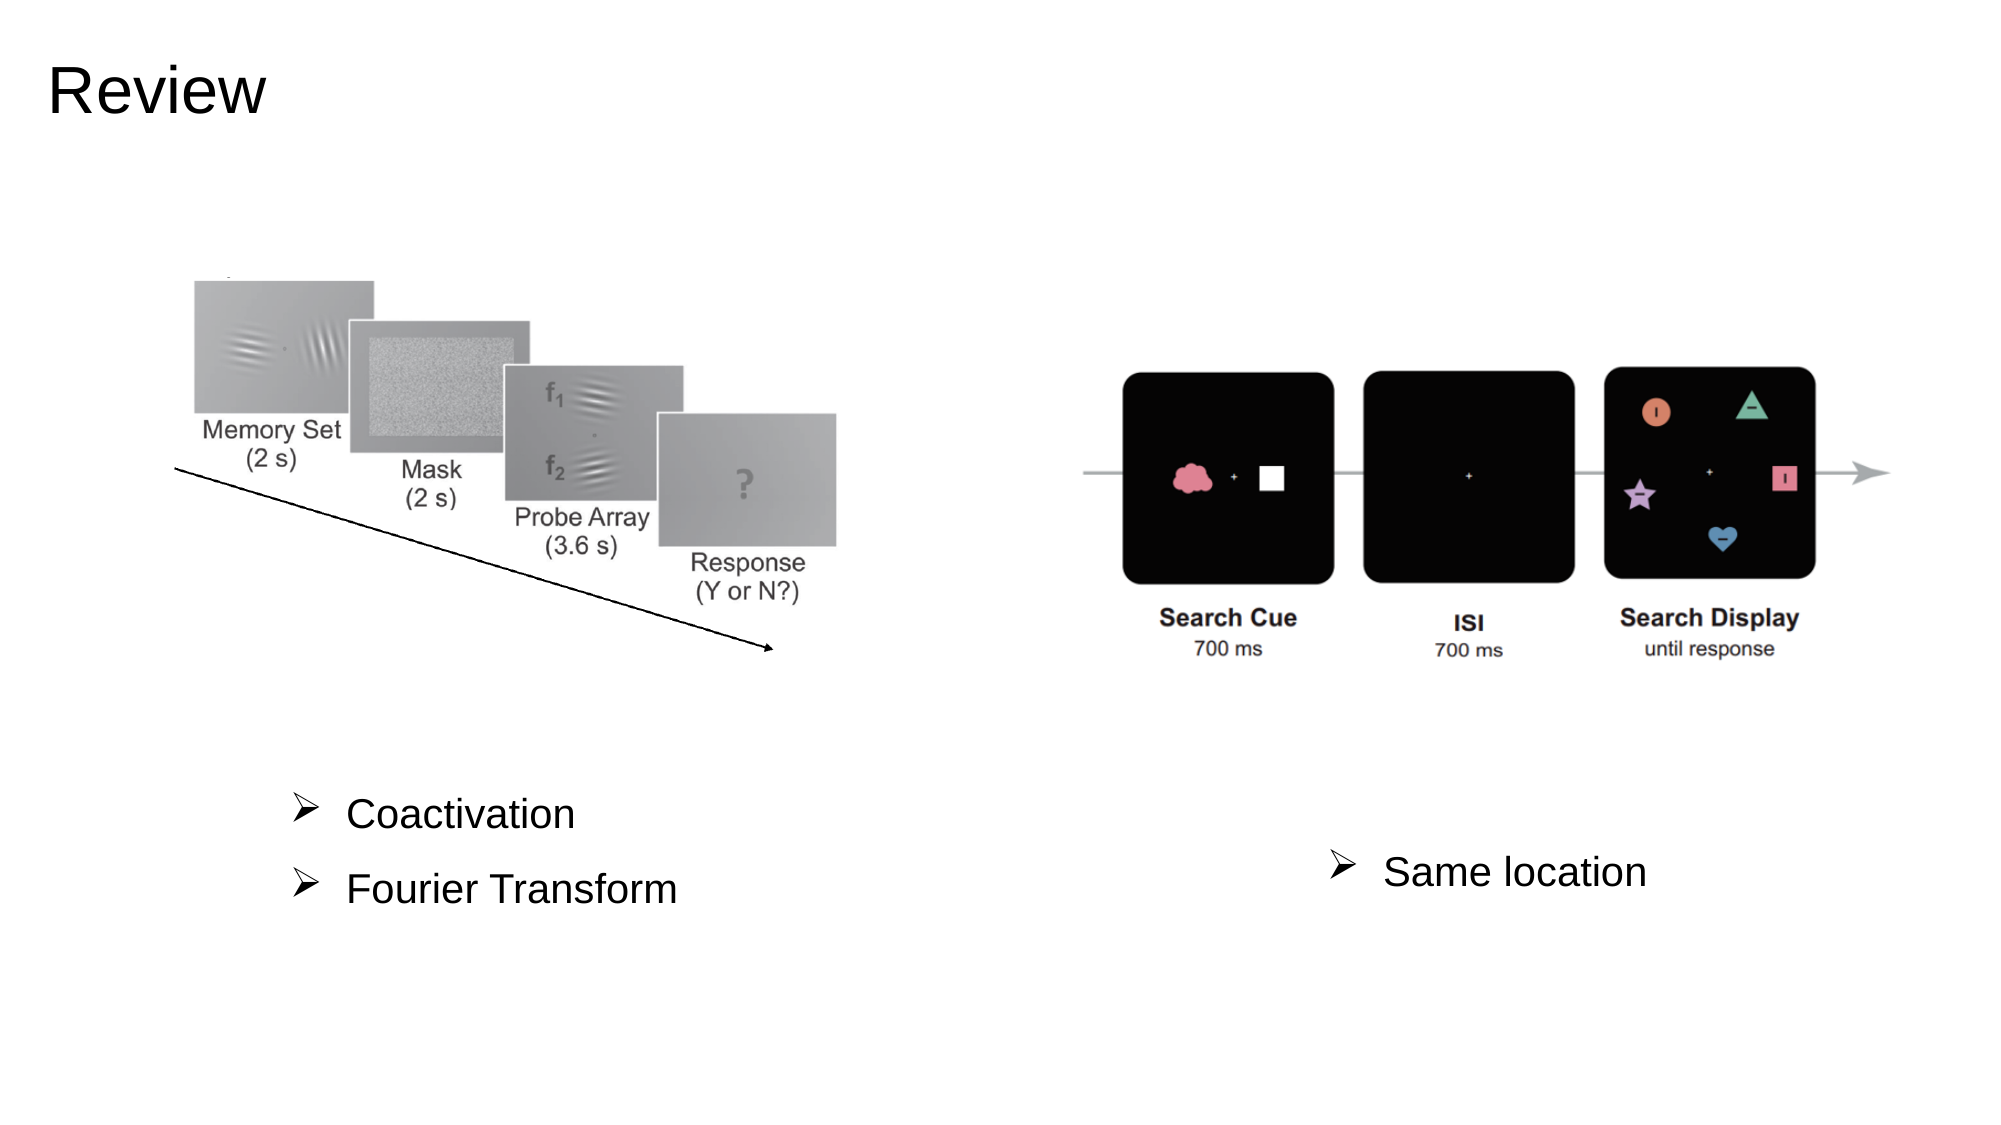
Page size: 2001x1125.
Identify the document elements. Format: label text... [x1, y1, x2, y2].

text_box Review [33, 0, 283, 135]
text_box Same location [1312, 762, 1701, 902]
picture [155, 251, 850, 683]
picture [1033, 322, 1946, 671]
text_box Coactivation Fourier Transform [275, 754, 839, 920]
